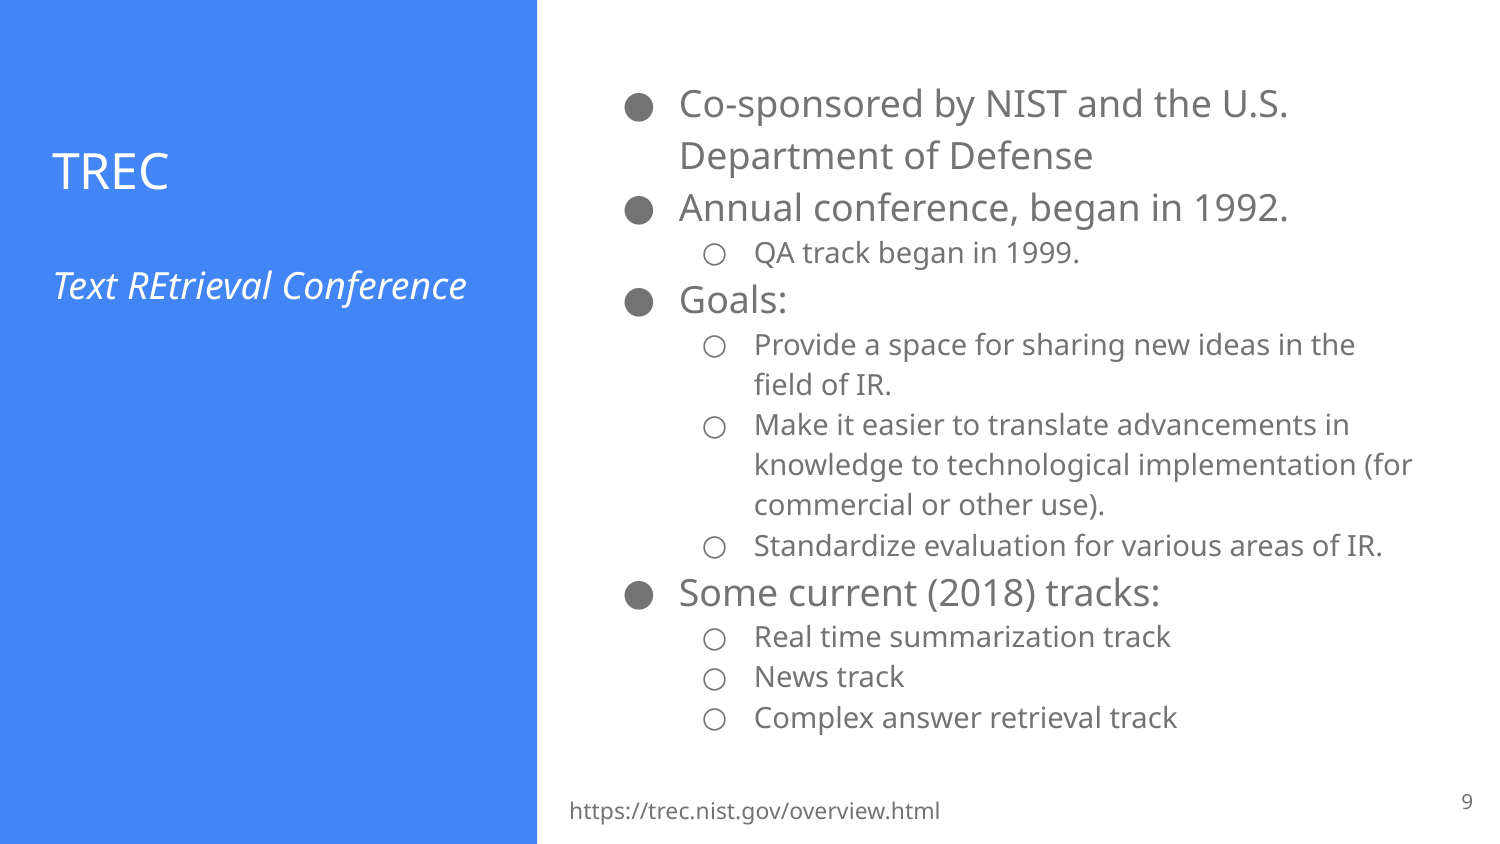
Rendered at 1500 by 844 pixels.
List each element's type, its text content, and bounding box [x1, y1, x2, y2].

list Text REtrieval Conference [37, 240, 498, 760]
list https://trec.nist.gov/overview.html [554, 777, 1486, 844]
list Co-sponsored by NIST and the U.S. Department of Defense Annual conference, began in 1992. QA track began in 1999. Goals: Provide a space for sharing new ideas in the field of IR. Make it easier to translate advancements in knowledge to technological implementation (for commercial or other use). Standardize evaluation for various areas of IR. Some current (2018) tracks: Real time summarization track News track Complex answer retrieval track [588, 58, 1430, 712]
slide_number ‹#› [1398, 770, 1489, 835]
title TREC [37, 58, 498, 216]
